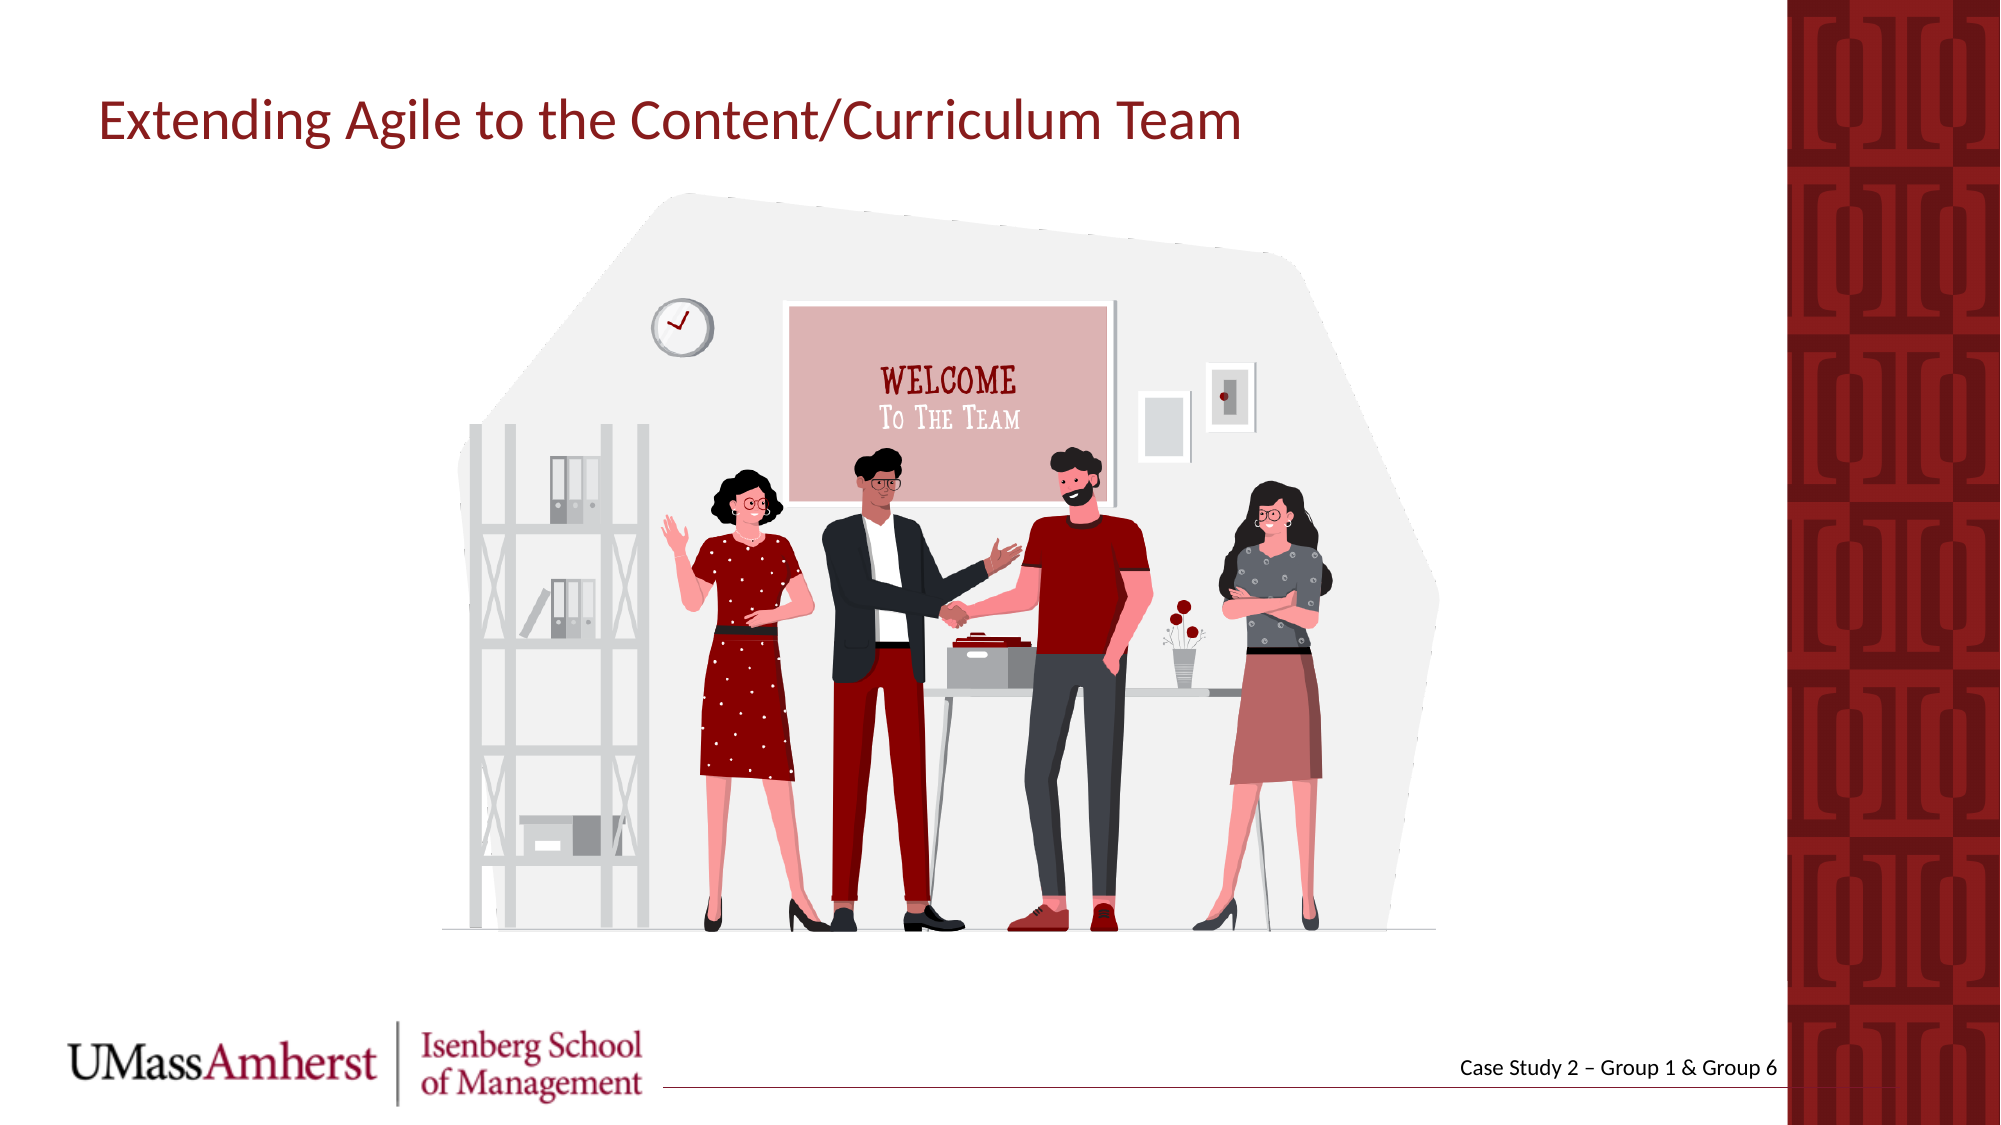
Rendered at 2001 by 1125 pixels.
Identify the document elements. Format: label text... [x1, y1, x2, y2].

picture [1787, 0, 2000, 1125]
picture [55, 71, 1603, 1118]
list Extending Agile to the Content/Curriculum Team [83, 81, 293, 172]
